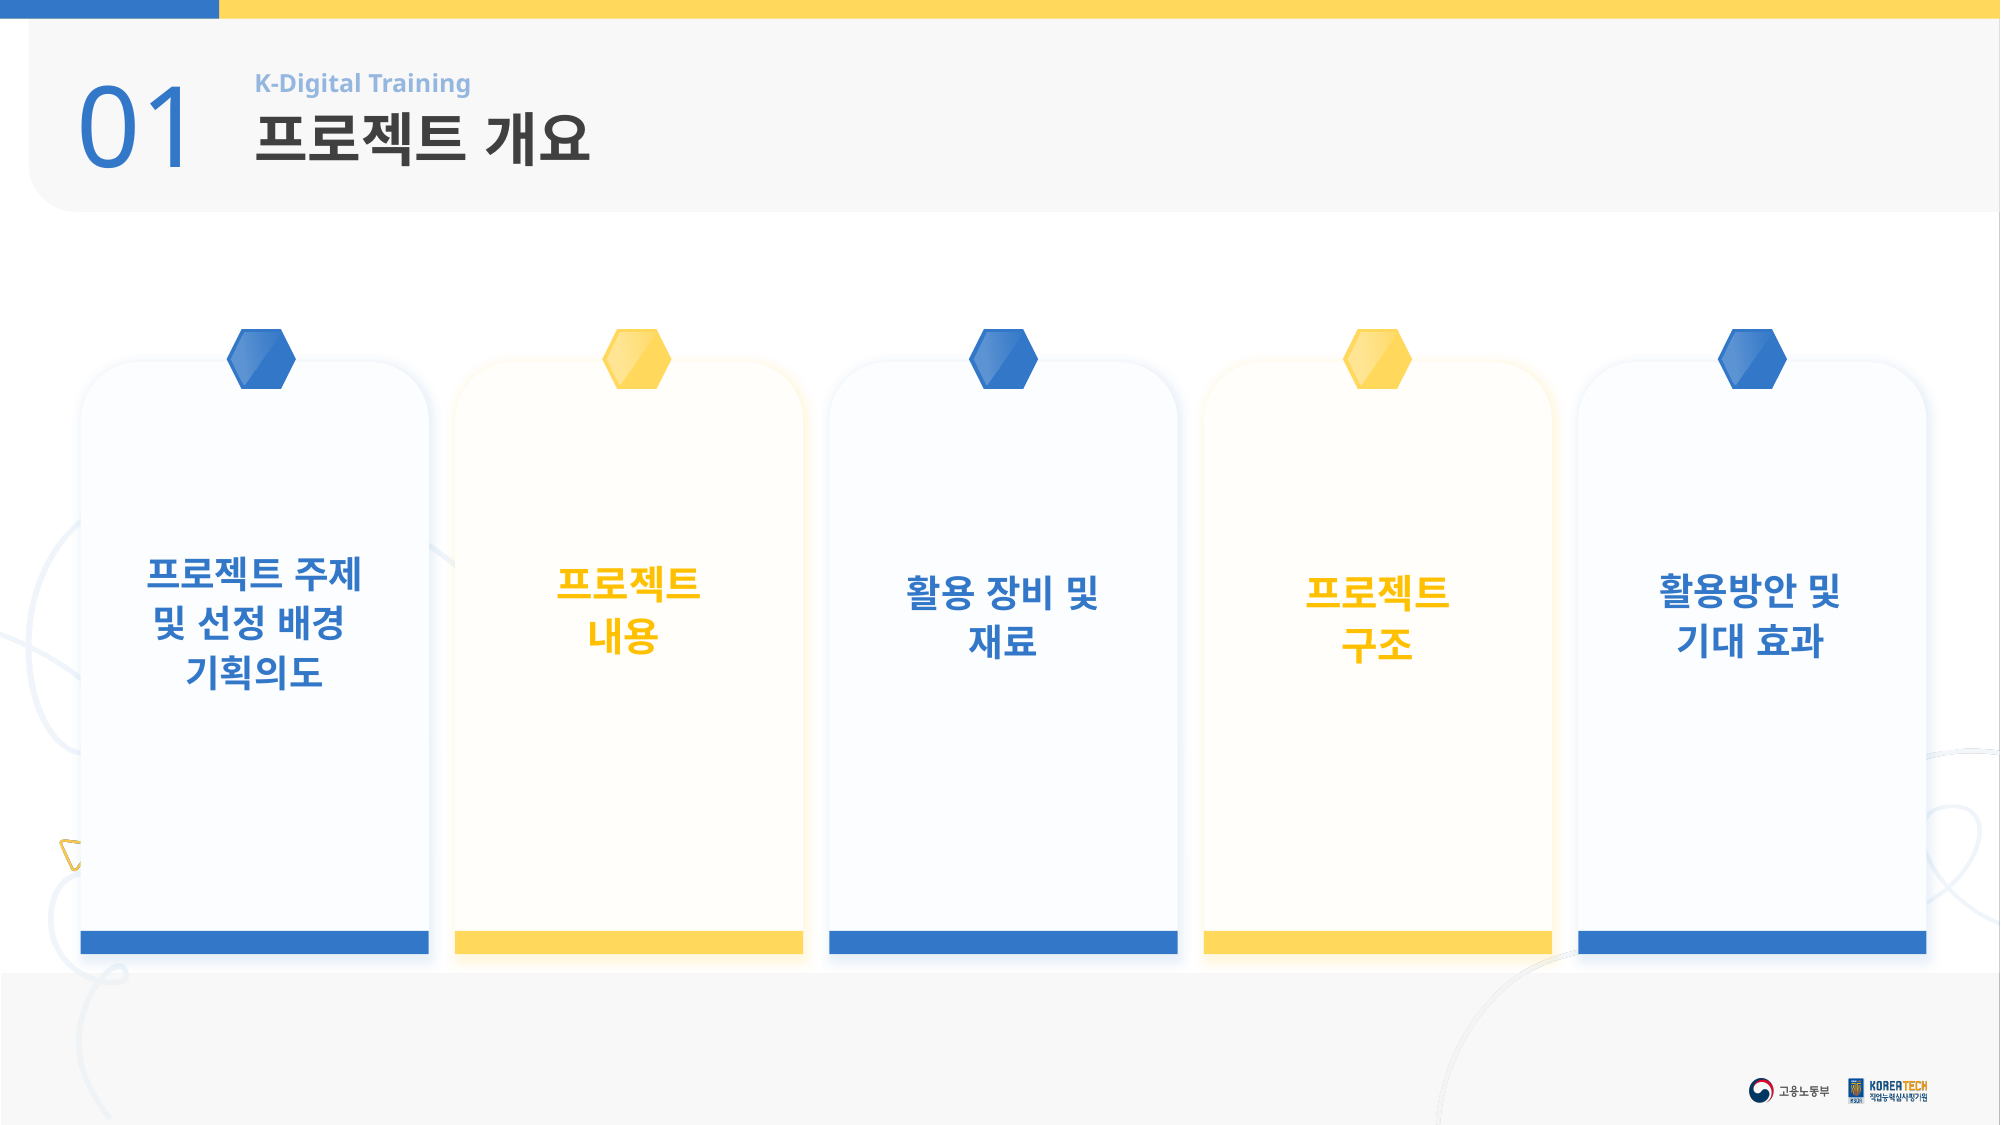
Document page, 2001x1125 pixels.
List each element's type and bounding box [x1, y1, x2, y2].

text_box [61, 54, 1038, 191]
text_box [829, 330, 1178, 955]
picture [0, 0, 2001, 1125]
text_box [455, 330, 804, 955]
text_box [1203, 330, 1553, 955]
text_box [1749, 1078, 1927, 1104]
text_box [80, 330, 429, 955]
text_box [1577, 330, 1927, 955]
